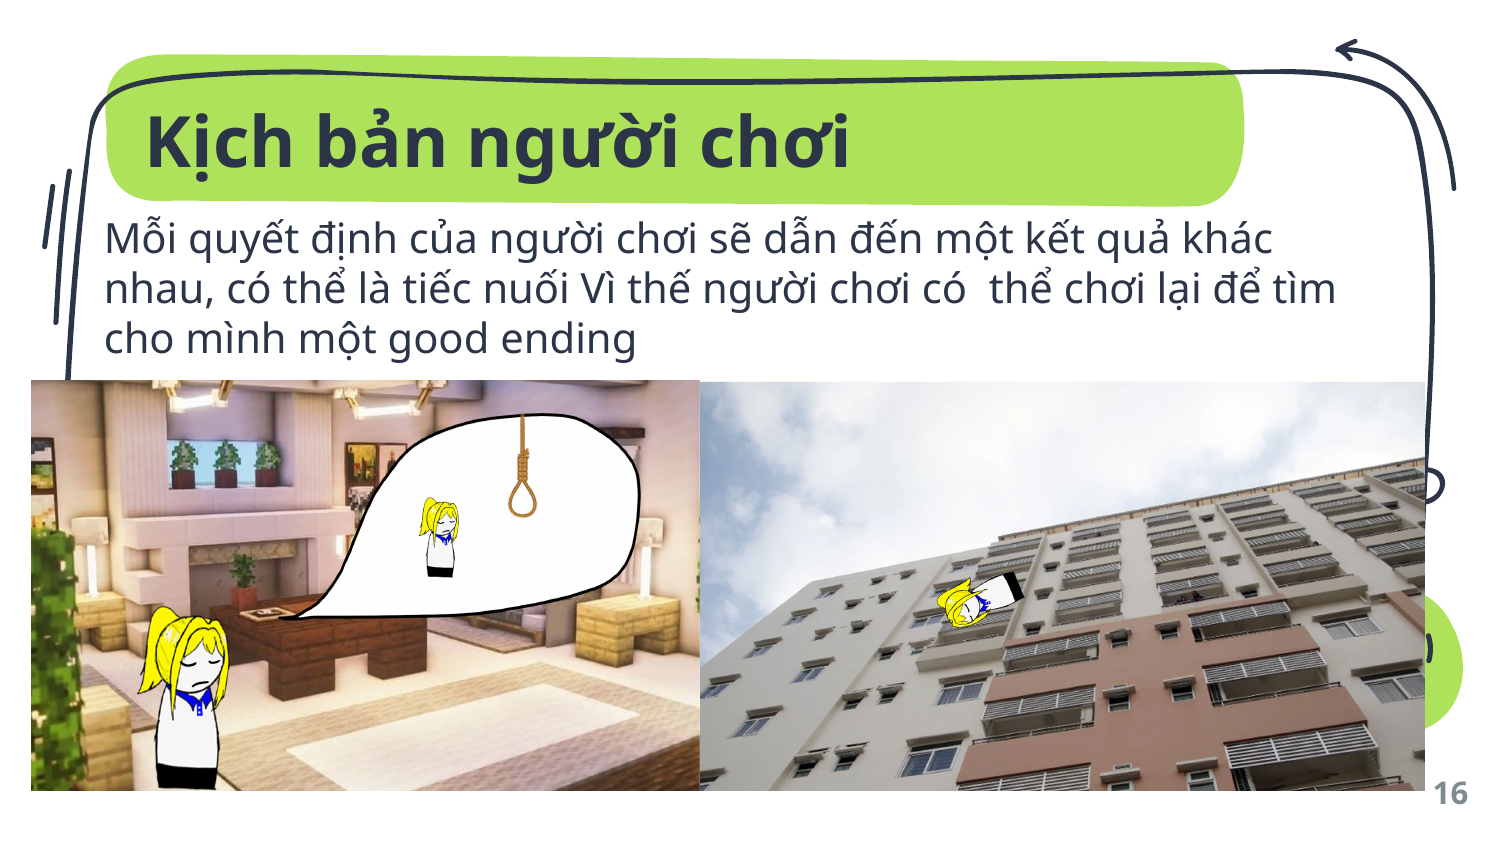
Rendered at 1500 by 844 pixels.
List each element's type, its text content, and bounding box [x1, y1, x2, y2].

picture [30, 380, 1425, 792]
title Kịch bản người chơi [144, 112, 1200, 178]
slide_number 16 [1378, 769, 1469, 820]
list Mỗi quyết định của người chơi sẽ dẫn đến một kết quả khác nhau, có thể là tiếc nuối Vì thế người chơi có thể chơi lại để tìm cho mình một good ending [103, 212, 1374, 379]
